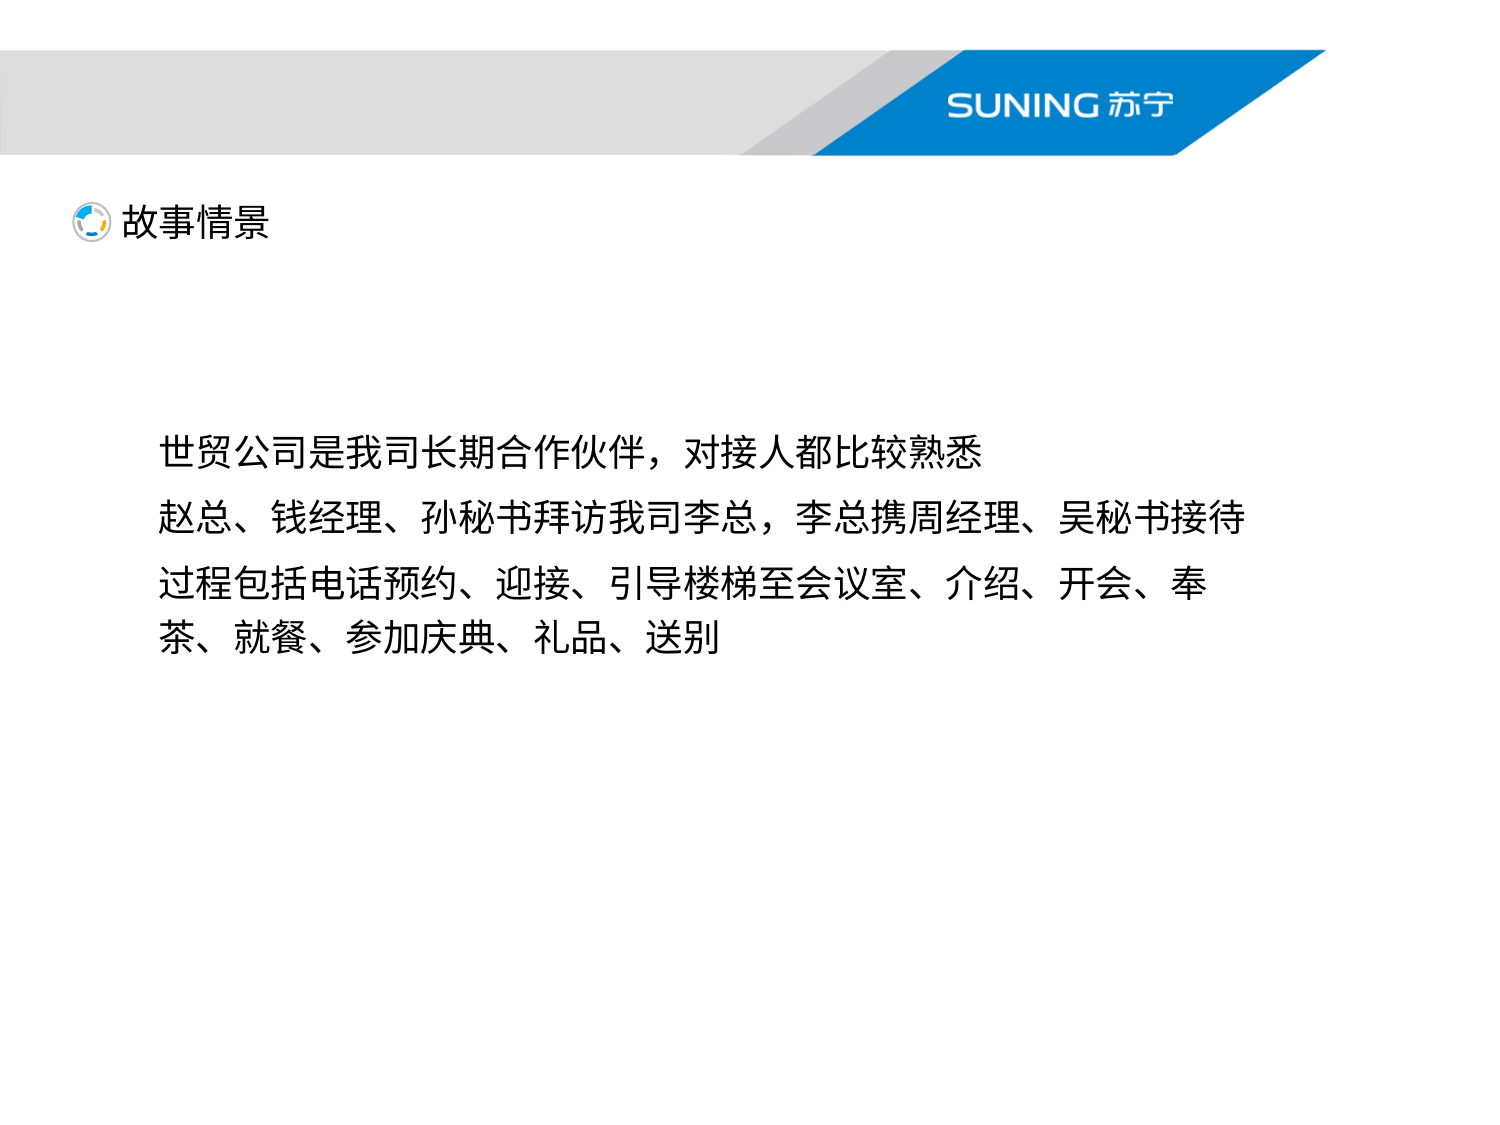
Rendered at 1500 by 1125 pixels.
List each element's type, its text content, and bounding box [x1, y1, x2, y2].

text_box 世贸公司是我司长期合作伙伴，对接人都比较熟悉 赵总、钱经理、孙秘书拜访我司李总，李总携周经理、吴秘书接待 过程包括电话预约、迎接、引导楼梯至会议室、介绍、开会、奉茶、就餐、参加庆典、礼品、送别 [143, 390, 1281, 689]
text_box 故事情景 [106, 195, 691, 252]
picture [0, 26, 1500, 177]
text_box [64, 202, 116, 244]
